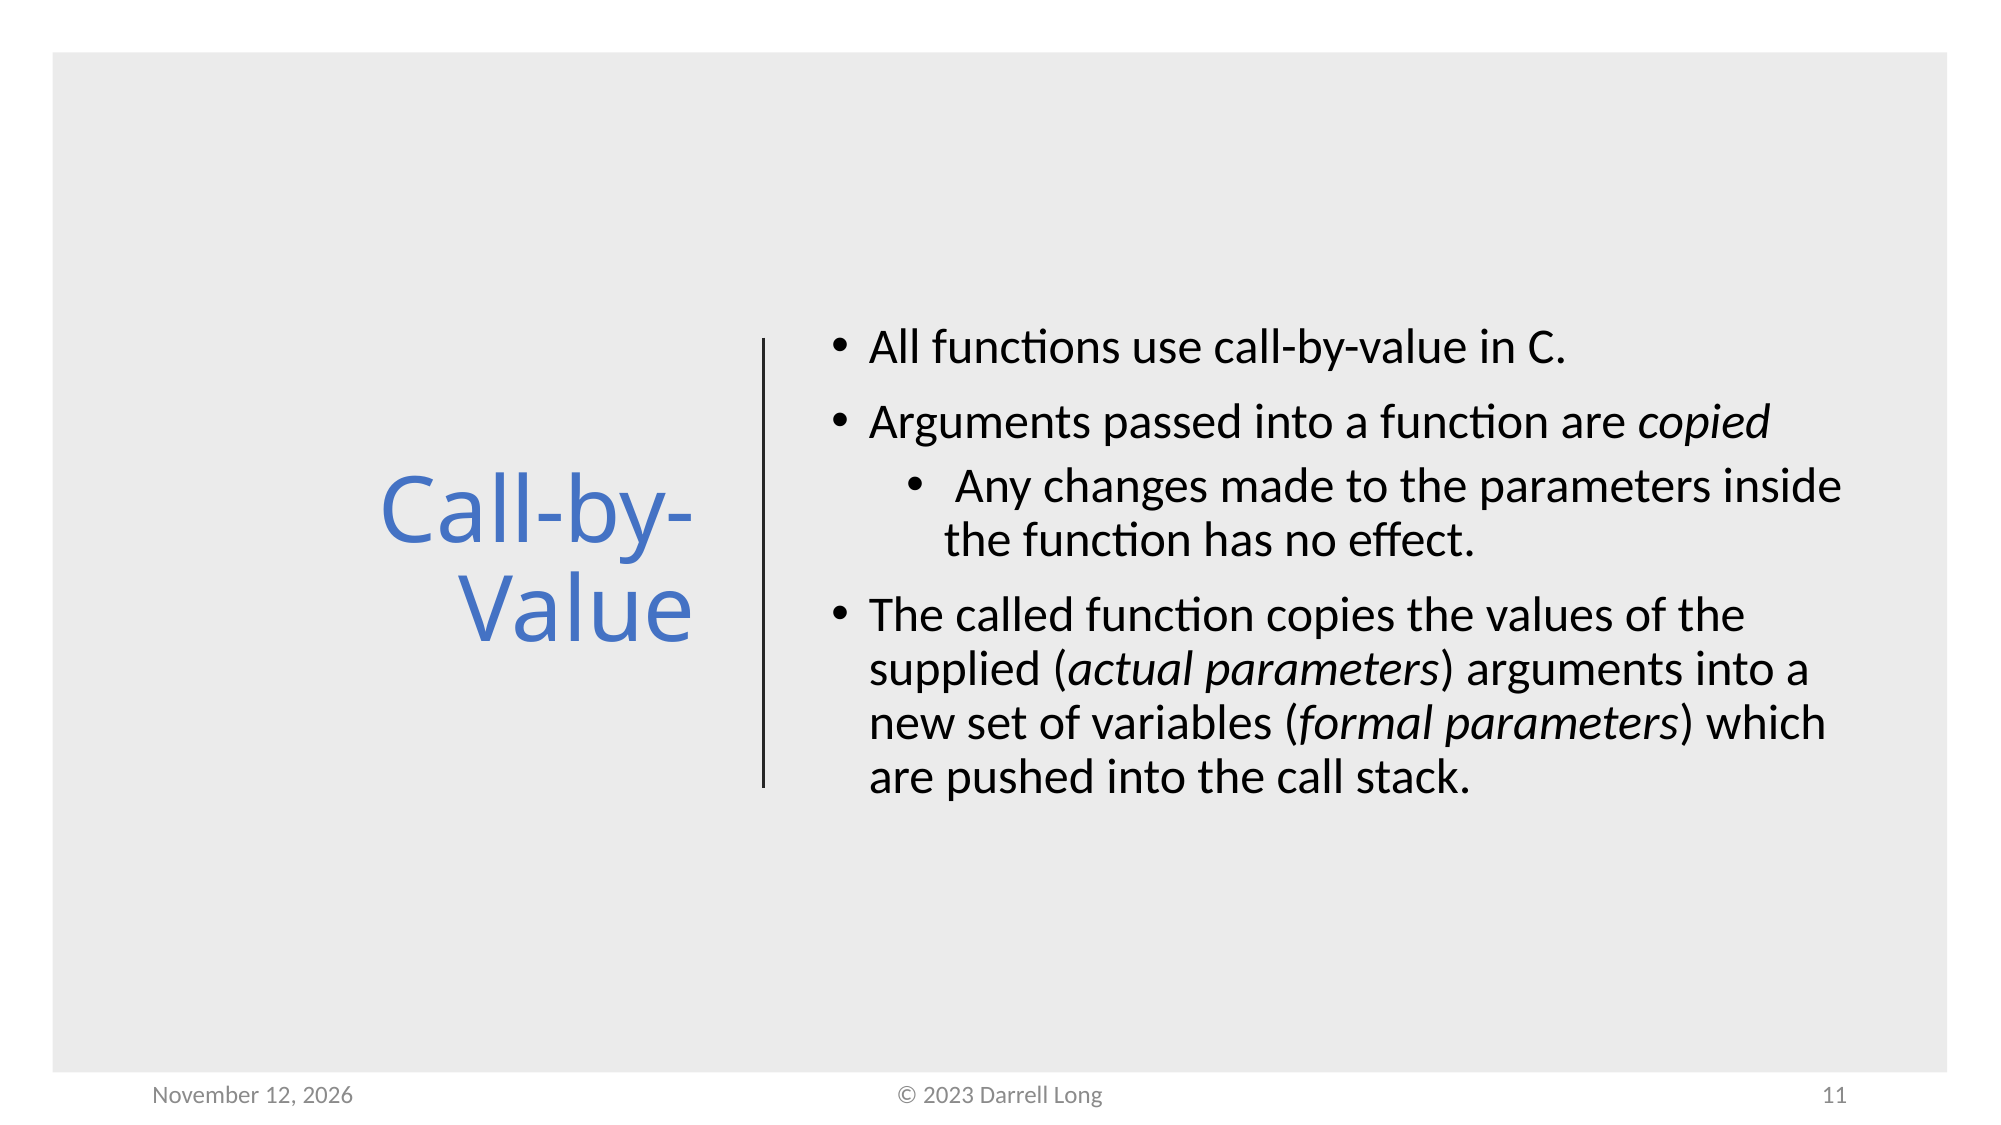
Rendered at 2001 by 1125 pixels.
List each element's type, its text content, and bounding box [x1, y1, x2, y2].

title Call-by-Value [137, 158, 711, 967]
list All functions use call-by-value in C. Arguments passed into a function are copied Any changes made to the parameters inside the function has no effect. The called function copies the values of the supplied (actual parameters) arguments into a new set of variables (formal parameters) which are pushed into the call stack. [816, 158, 1863, 967]
text_box [52, 51, 1948, 1073]
slide_number 11 [1412, 1063, 1863, 1124]
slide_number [137, 1063, 588, 1124]
footer © 2023 Darrell Long [662, 1063, 1338, 1124]
